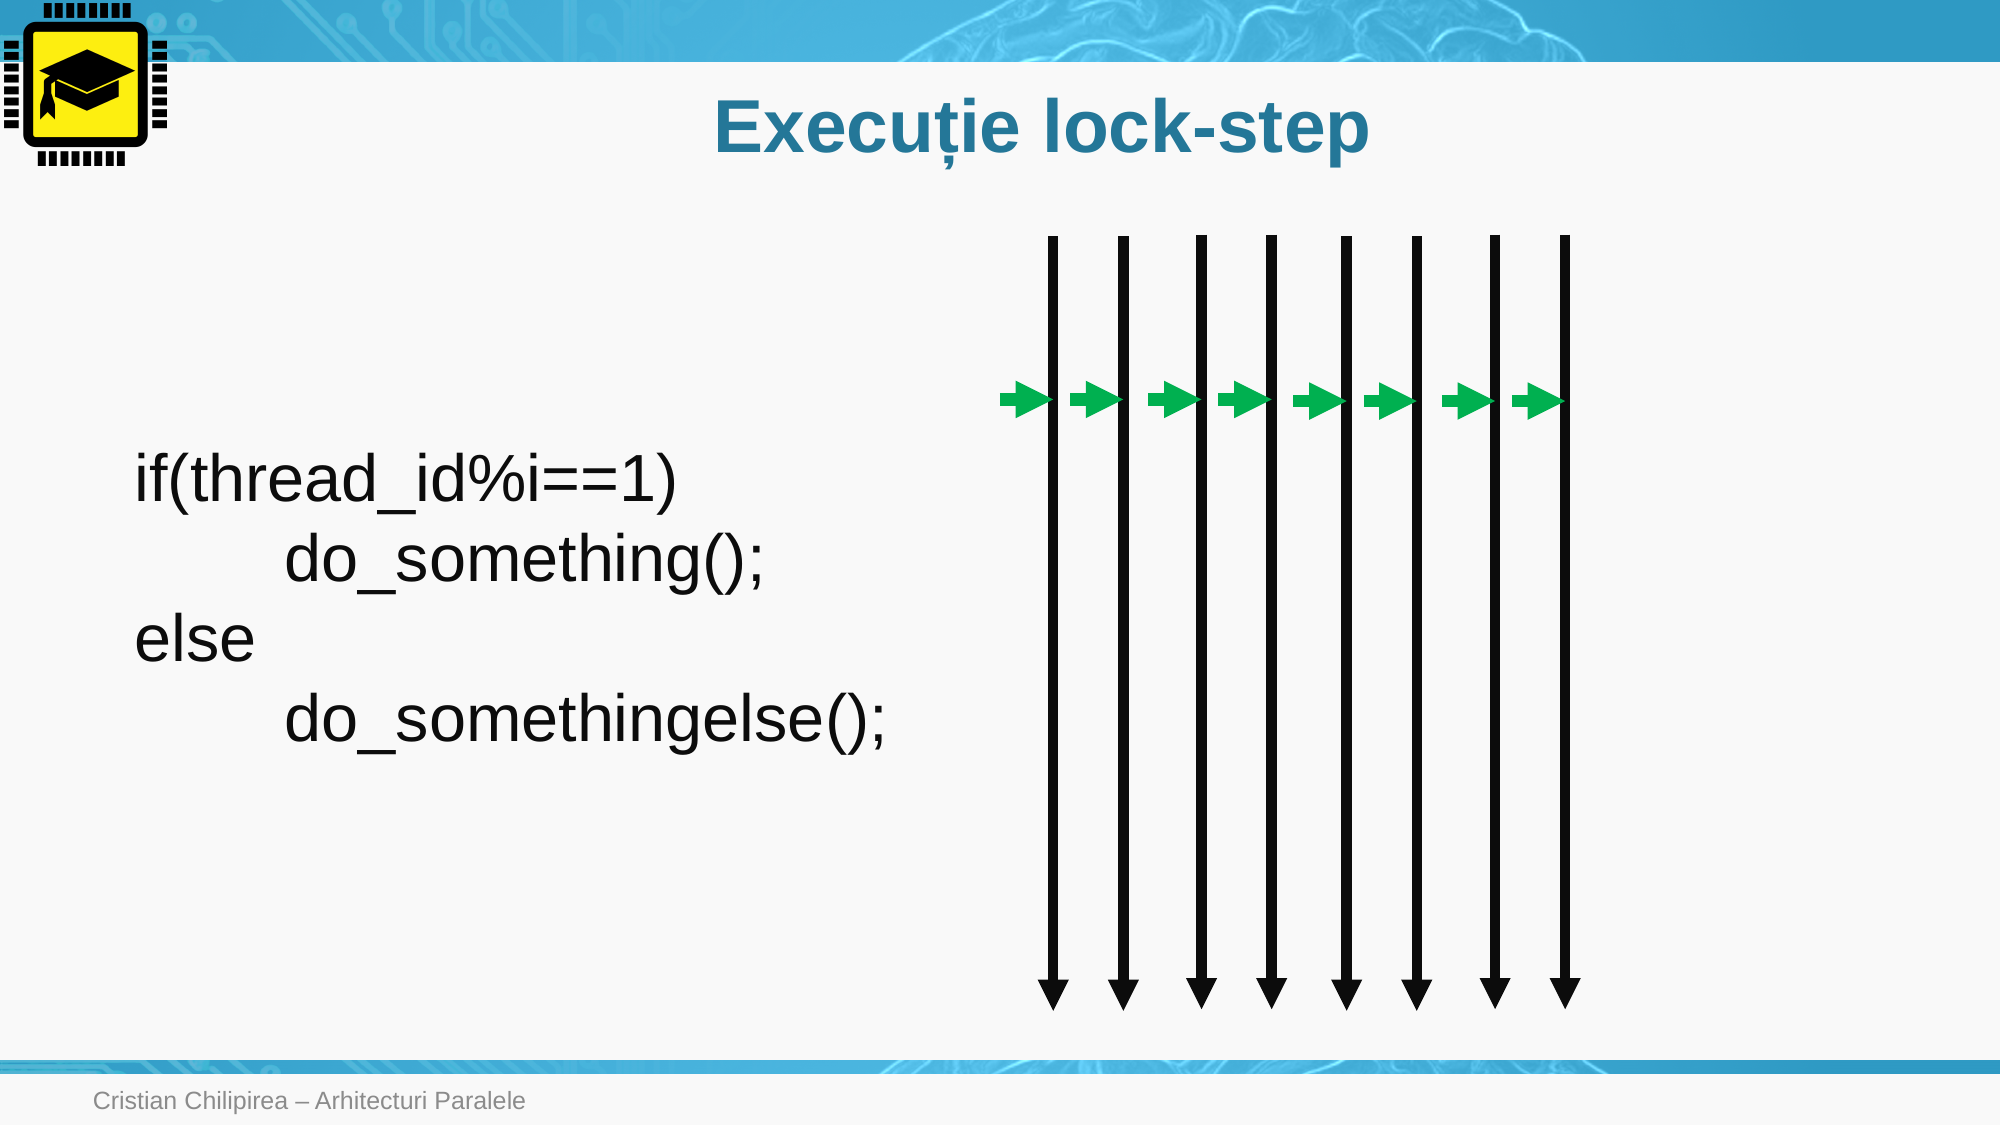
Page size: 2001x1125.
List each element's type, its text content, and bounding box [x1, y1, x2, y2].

text_box if(thread_id%i==1) do_something(); else do_somethingelse(); [120, 427, 904, 762]
picture [0, 0, 2000, 166]
footer Cristian Chilipirea – Arhitecturi Paralele [77, 1073, 1338, 1125]
picture [0, 1060, 2000, 1074]
title Execuție lock-step [170, 76, 1915, 180]
